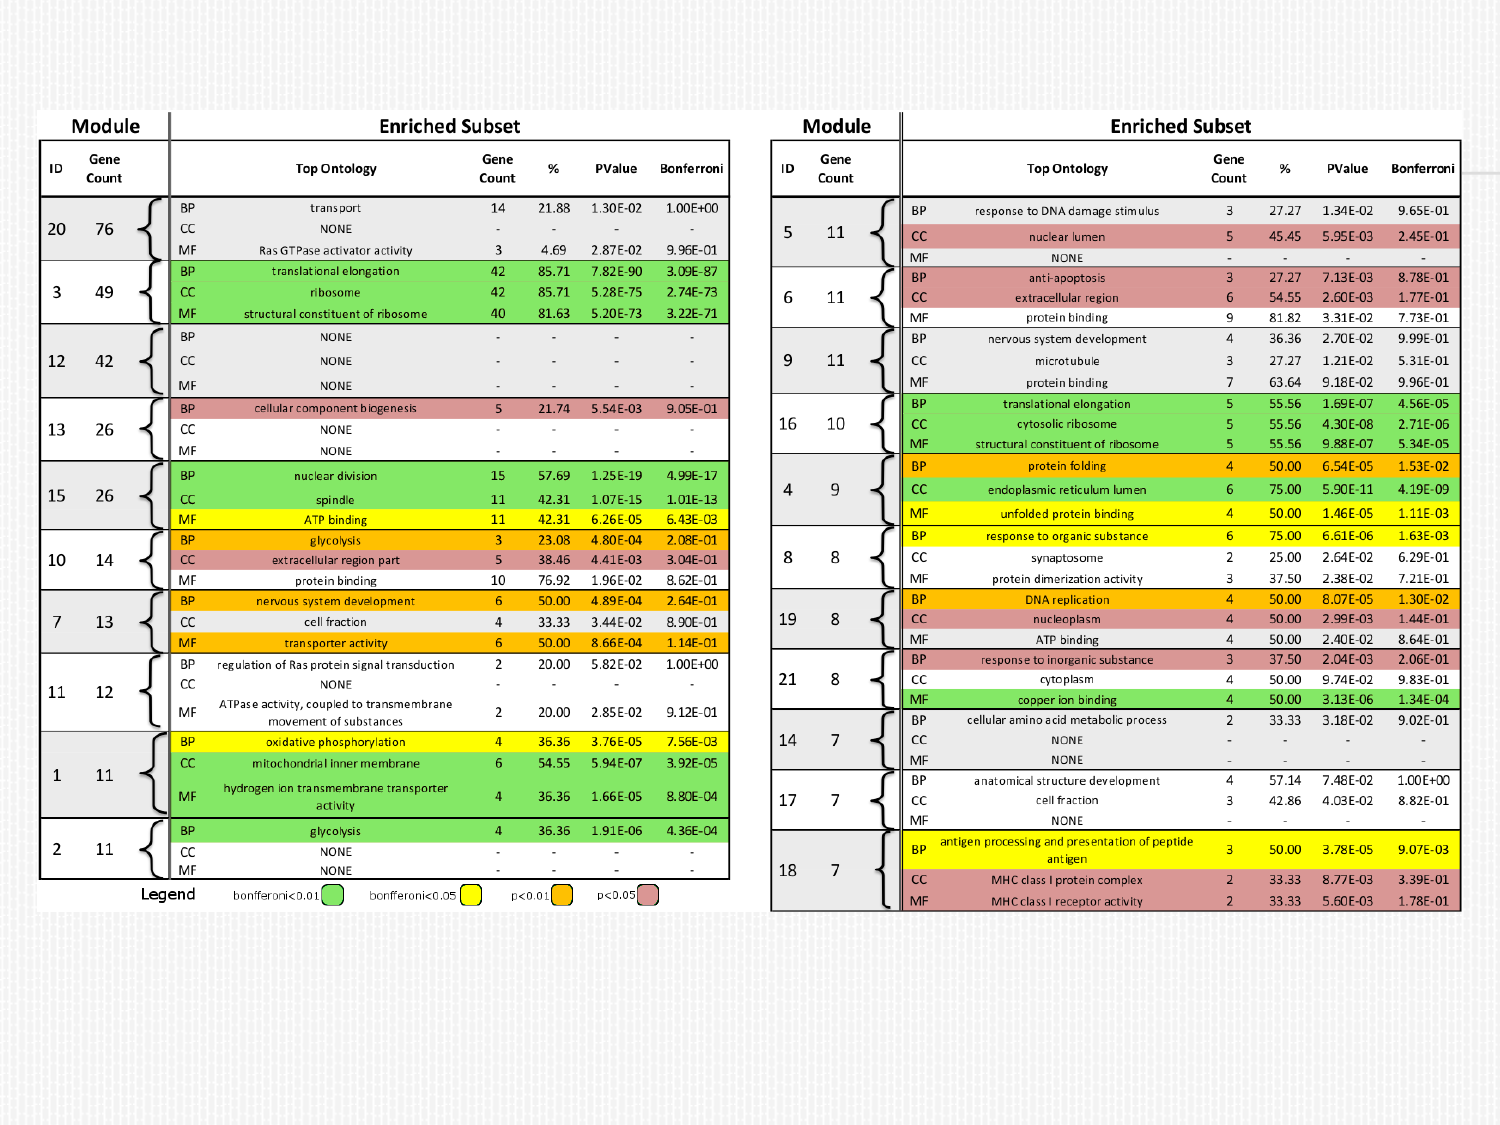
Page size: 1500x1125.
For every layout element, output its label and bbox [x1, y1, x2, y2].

list [37, 108, 1463, 913]
